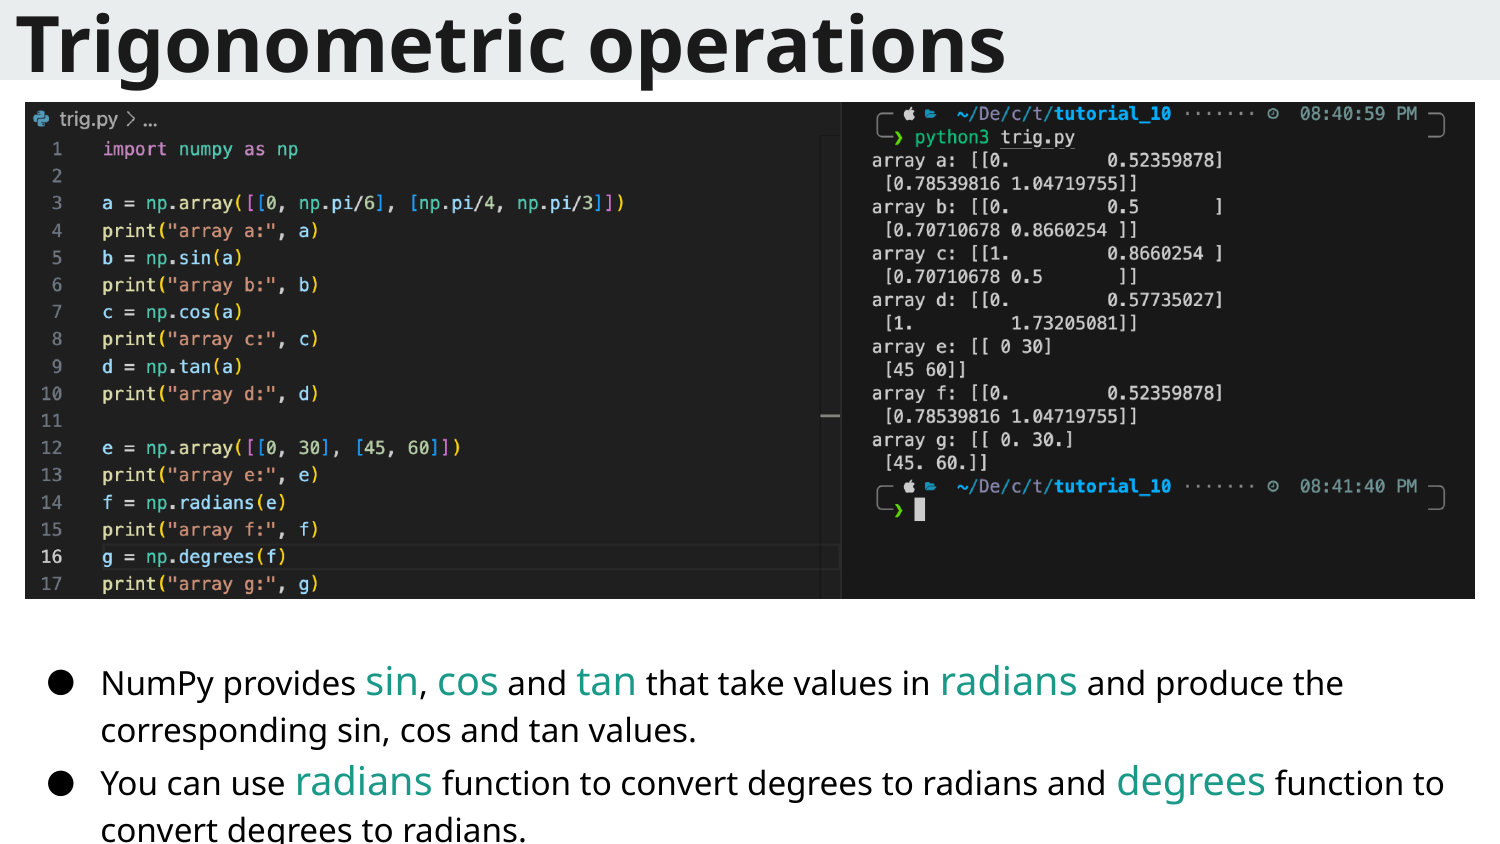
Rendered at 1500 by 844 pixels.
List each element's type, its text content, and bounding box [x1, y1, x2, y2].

title Trigonometric operations [0, 0, 1262, 68]
picture [25, 101, 1475, 599]
list NumPy provides sin, cos and tan that take values in radians and produce the corresponding sin, cos and tan values. You can use radians function to convert degrees to radians and degrees function to convert degrees to radians. [10, 633, 1500, 844]
